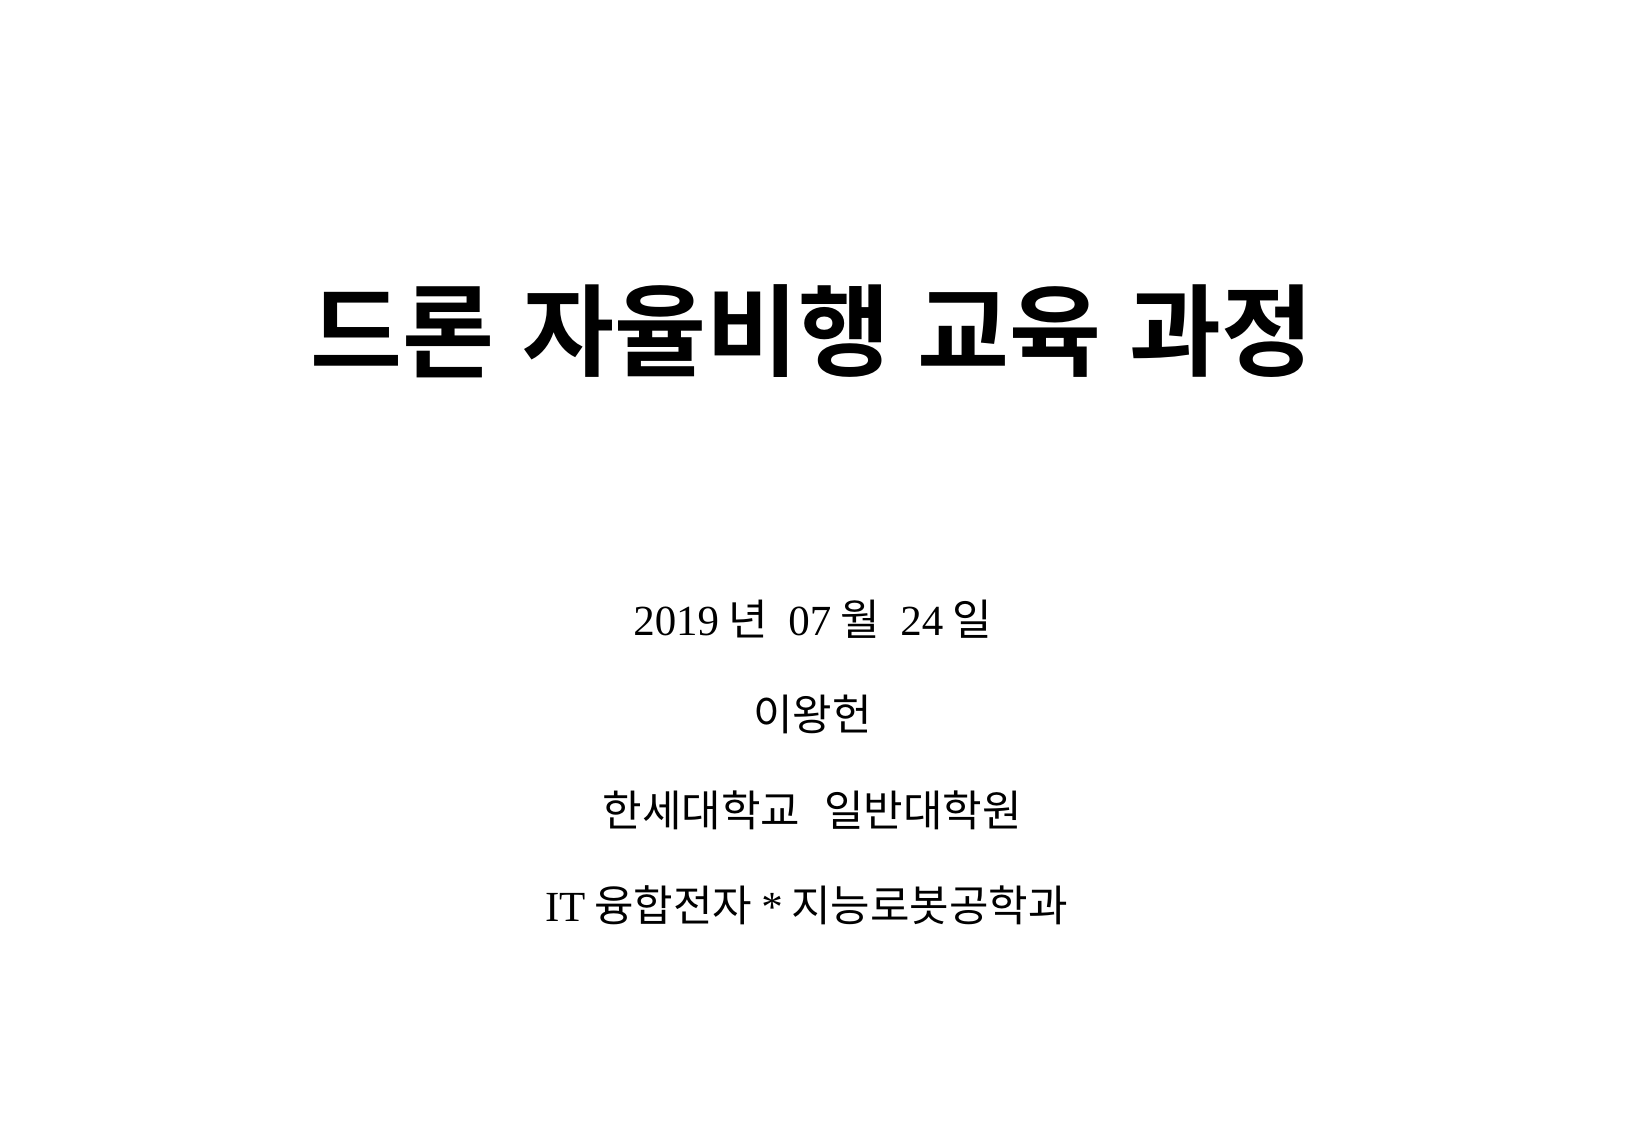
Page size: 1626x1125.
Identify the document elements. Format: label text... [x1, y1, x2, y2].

title 드론 자율비행 교육 과정 [121, 184, 1504, 489]
subtitle 2019년 07월 24일 이왕헌 한세대학교 일반대학원 IT융합전자*지능로봇공학과 [203, 559, 1422, 938]
